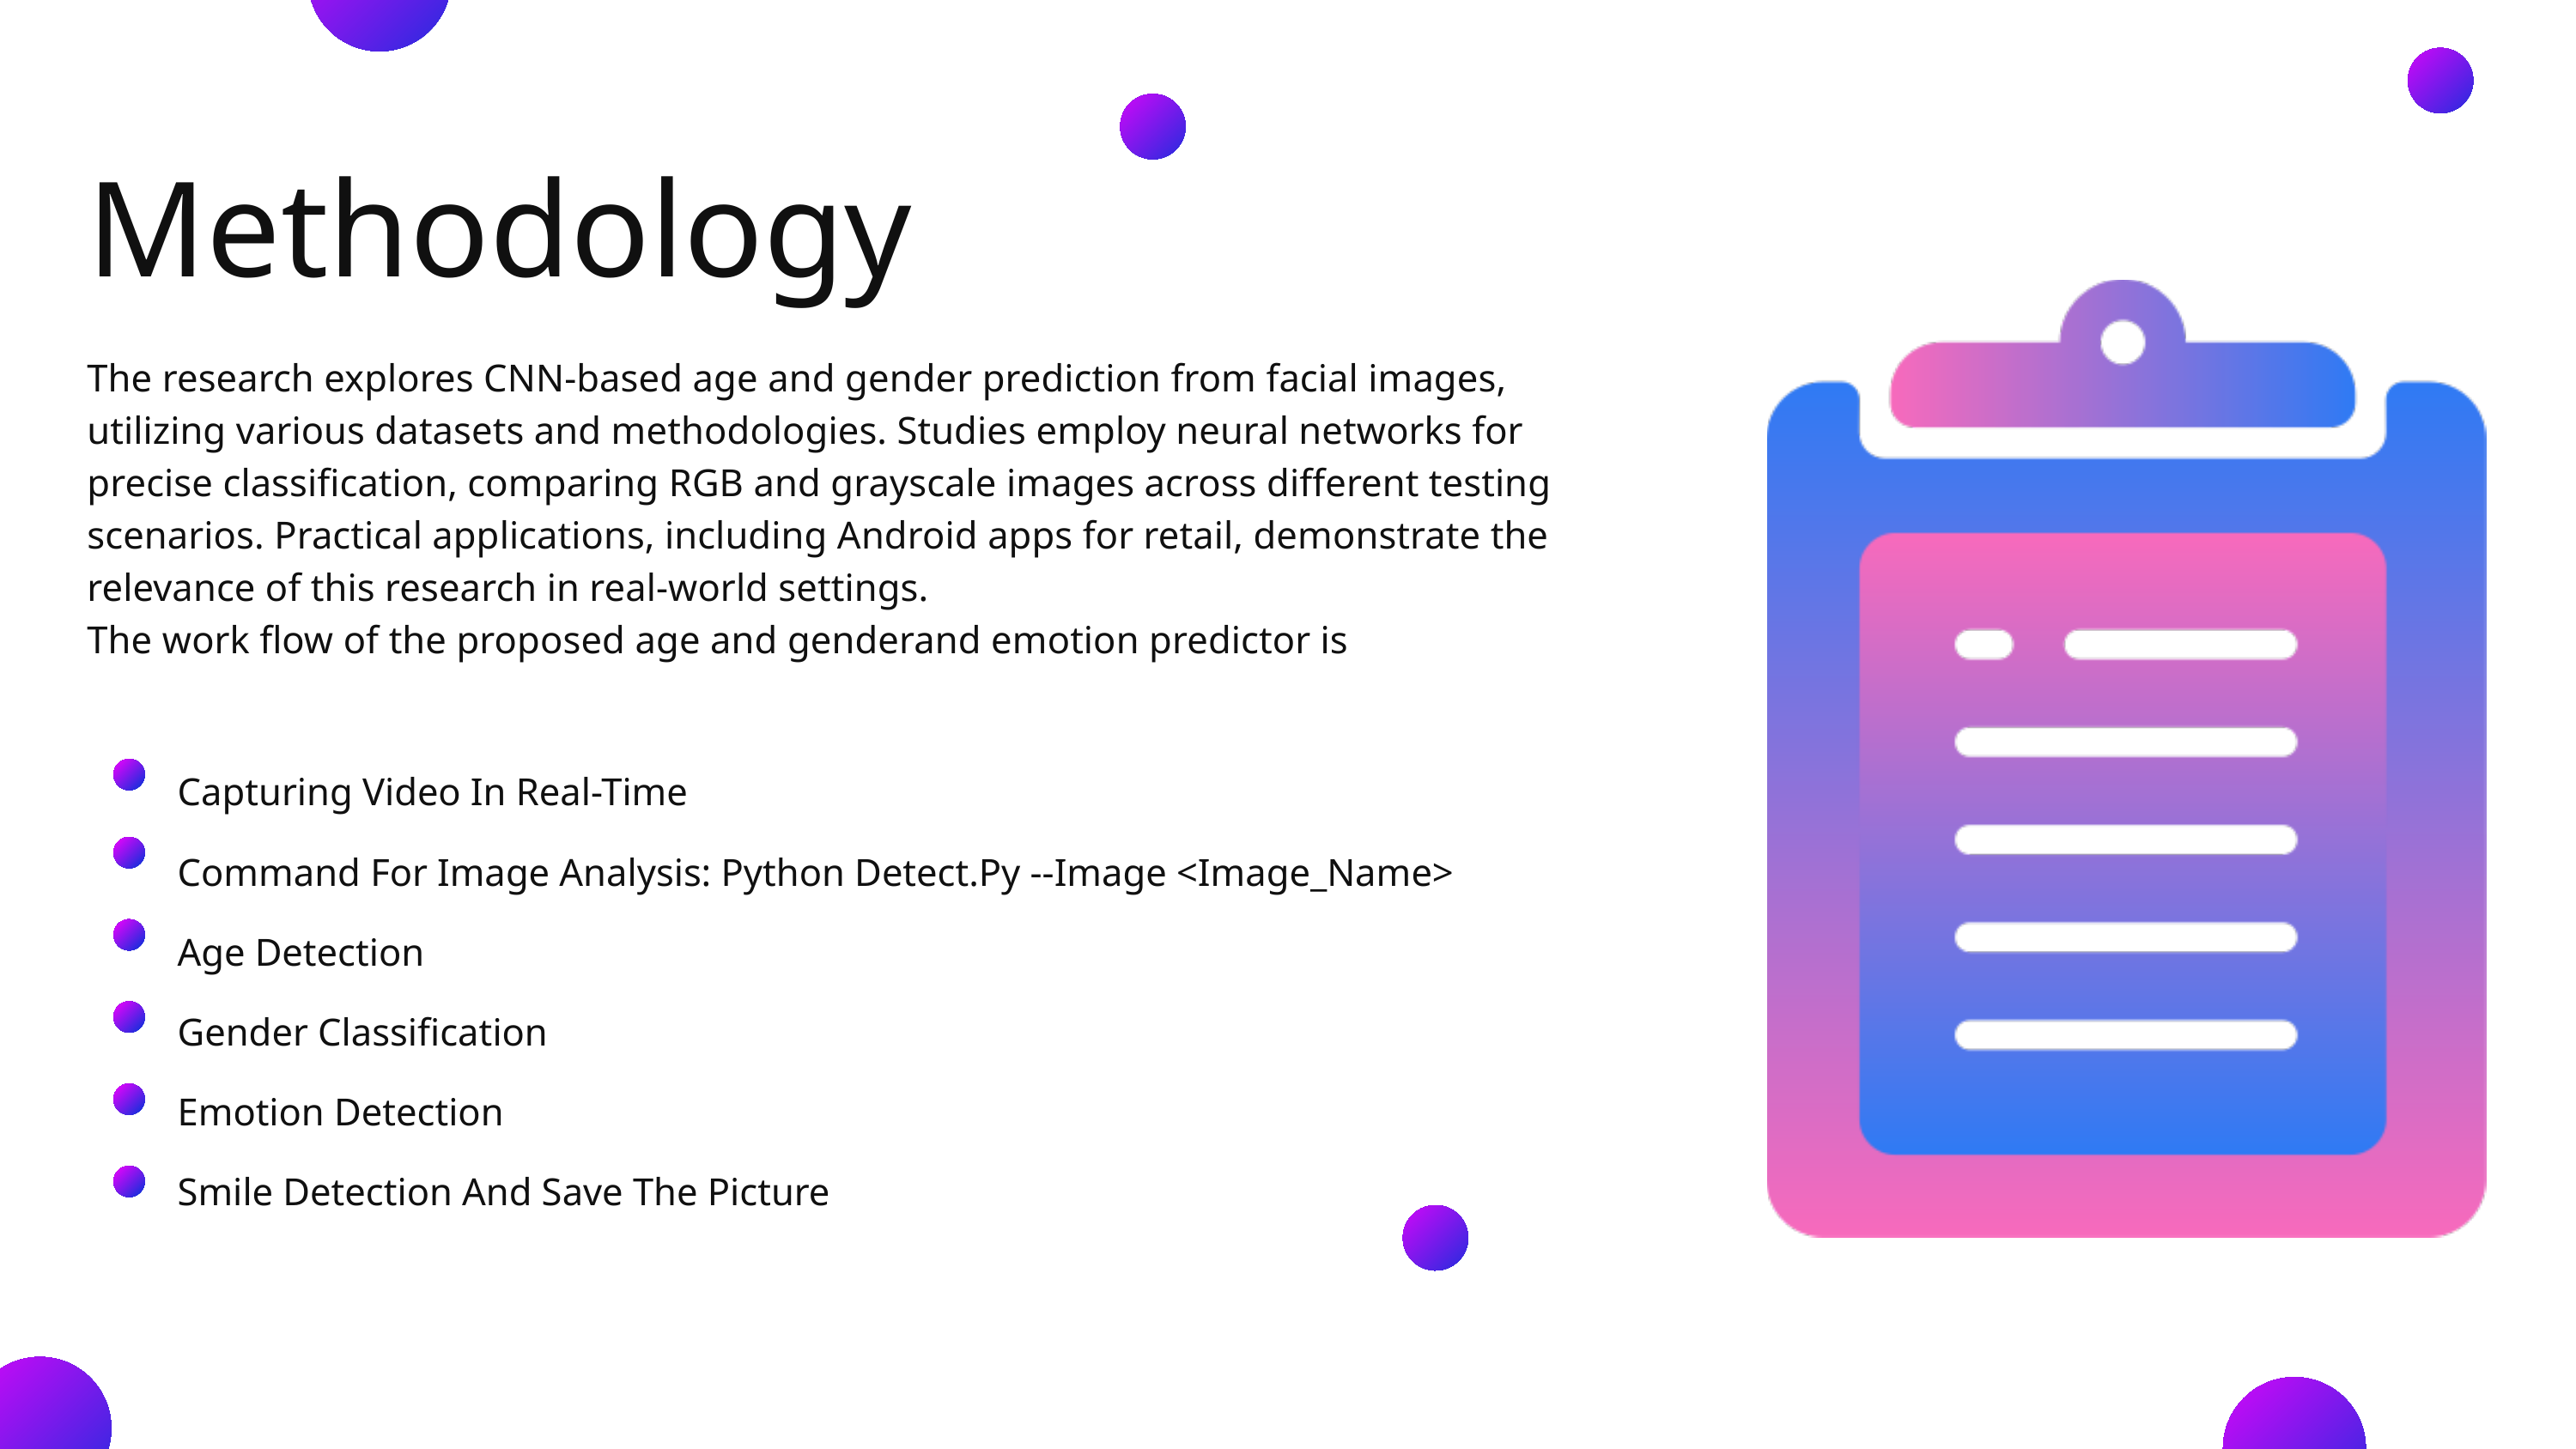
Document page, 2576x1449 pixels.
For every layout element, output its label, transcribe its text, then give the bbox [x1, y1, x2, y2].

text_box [2222, 1377, 2366, 1449]
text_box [2407, 47, 2474, 114]
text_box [113, 836, 145, 869]
text_box Capturing Video In Real-Time Command For Image Analysis: Python Detect.Py --Image <Image_Name> Age Detection Gender Classification Emotion Detection Smile Detection And Save The Picture [177, 733, 1557, 1214]
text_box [113, 758, 145, 791]
text_box The research explores CNN-based age and gender prediction from facial images, utilizing various datasets and methodologies. Studies employ neural networks for precise classification, comparing RGB and grayscale images across different testing scenarios. Practical applications, including Android apps for retail, demonstrate the relevance of this research in real-world settings. The work flow of the proposed age and genderand emotion predictor is [87, 346, 1557, 714]
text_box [113, 1165, 145, 1197]
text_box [0, 1356, 112, 1449]
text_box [113, 1001, 145, 1034]
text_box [1120, 94, 1186, 160]
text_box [1402, 1204, 1468, 1271]
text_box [307, 0, 452, 52]
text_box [113, 919, 145, 951]
text_box [1767, 280, 2487, 1239]
text_box Methodology [87, 144, 1288, 303]
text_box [113, 1083, 145, 1115]
